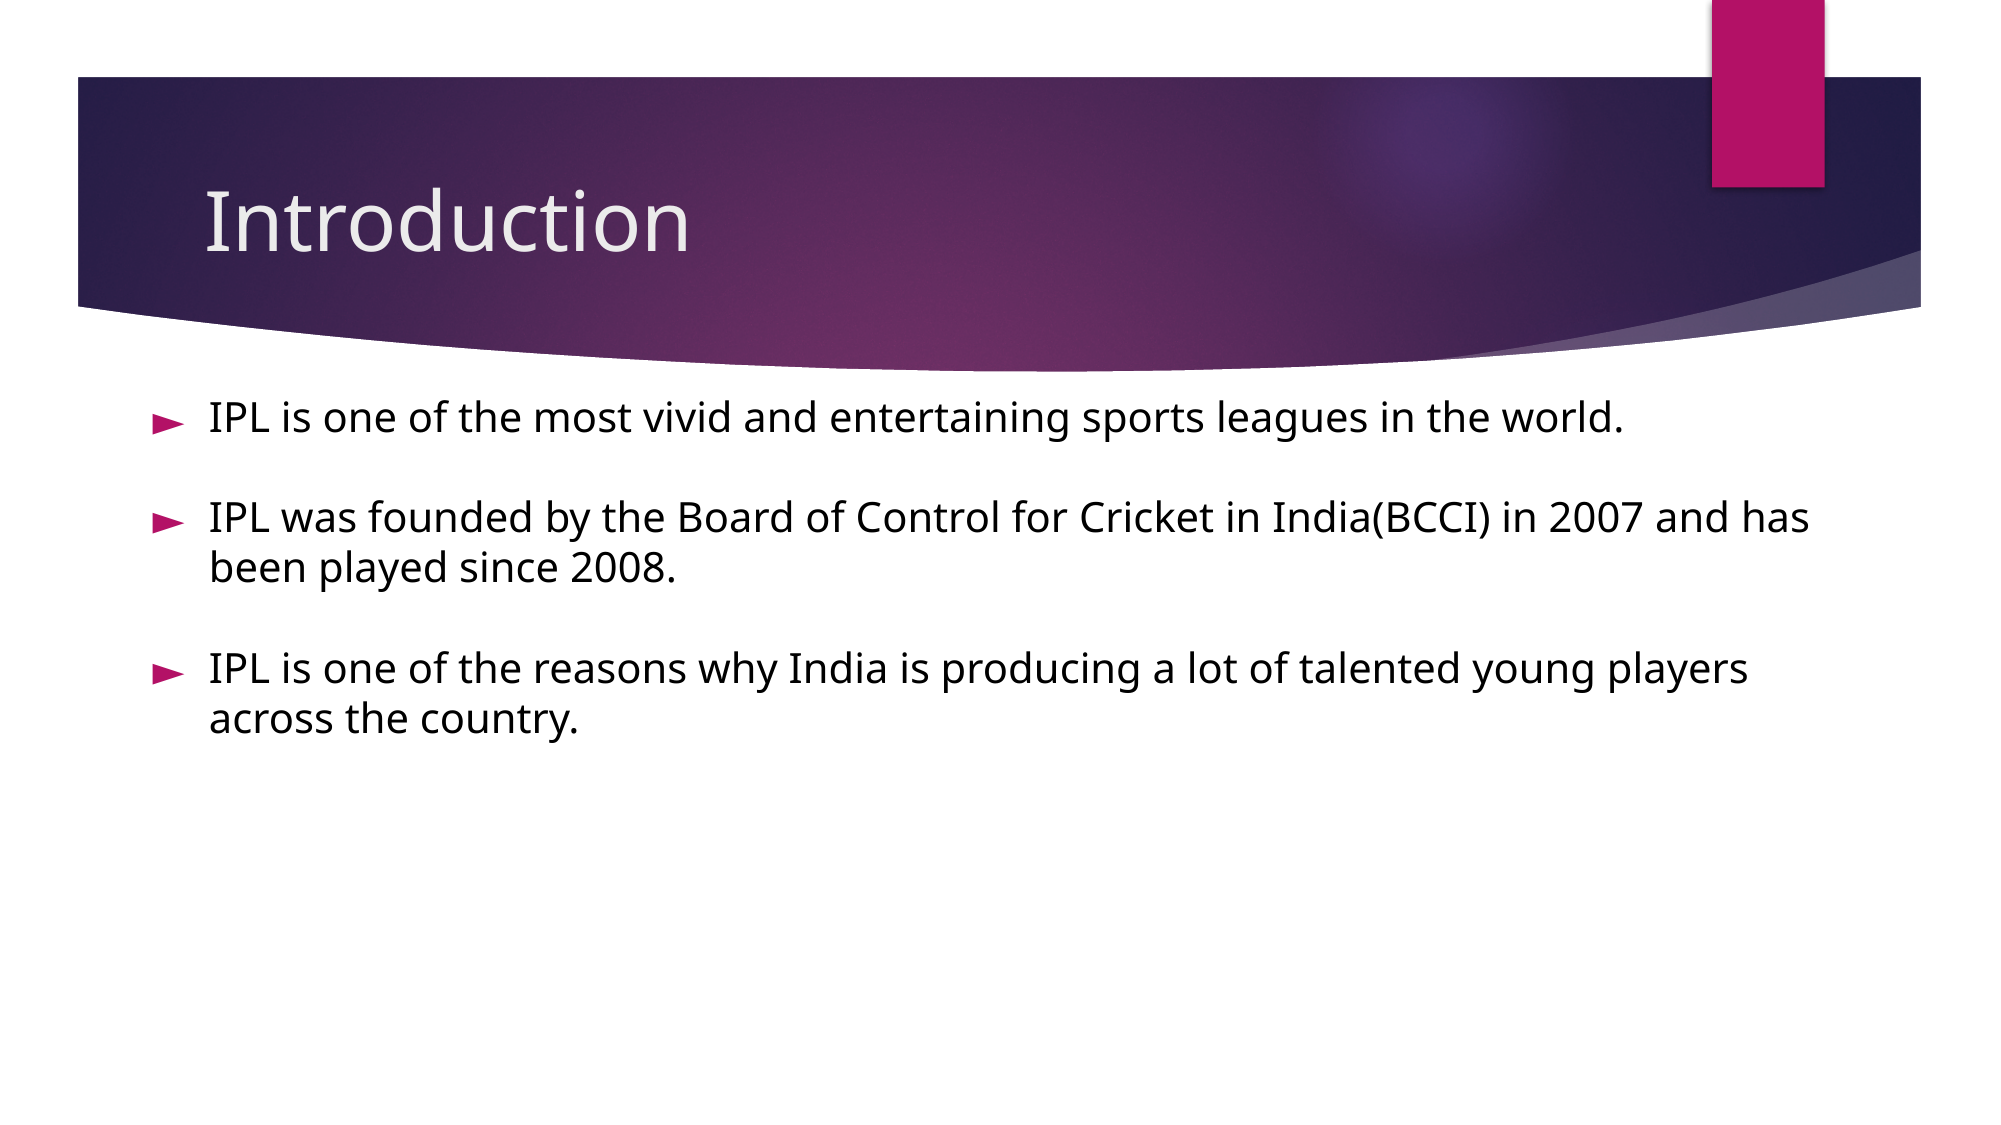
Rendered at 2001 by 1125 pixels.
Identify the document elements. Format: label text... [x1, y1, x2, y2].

picture [79, 78, 1920, 371]
title Introduction [189, 159, 1627, 276]
list IPL is one of the most vivid and entertaining sports leagues in the world. IPL was founded by the Board of Control for Cricket in India(BCCI) in 2007 and has been played since 2008. IPL is one of the reasons why India is producing a lot of talented young players across the country. [137, 383, 1881, 1008]
